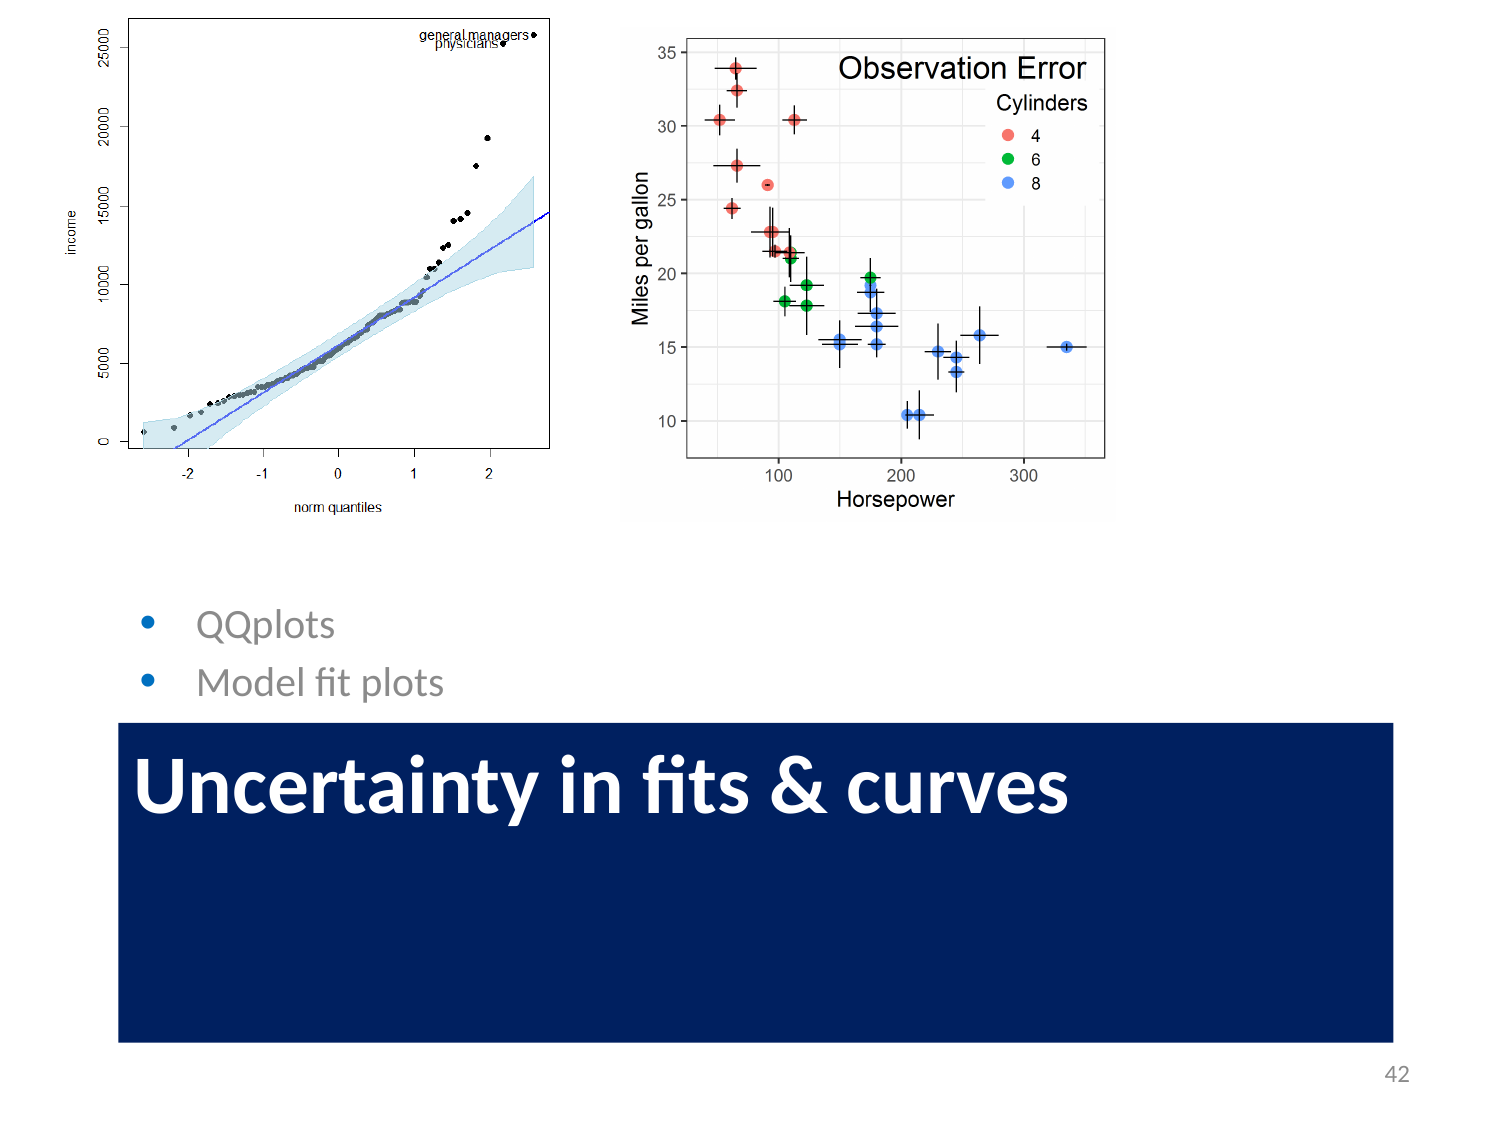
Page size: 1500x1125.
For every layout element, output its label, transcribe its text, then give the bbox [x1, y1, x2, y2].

picture [62, 0, 558, 519]
title Uncertainty in fits & curves [118, 722, 1394, 1043]
list QQplots Model fit plots [124, 525, 1400, 772]
picture [619, 26, 1116, 523]
slide_number 42 [1074, 1042, 1425, 1103]
